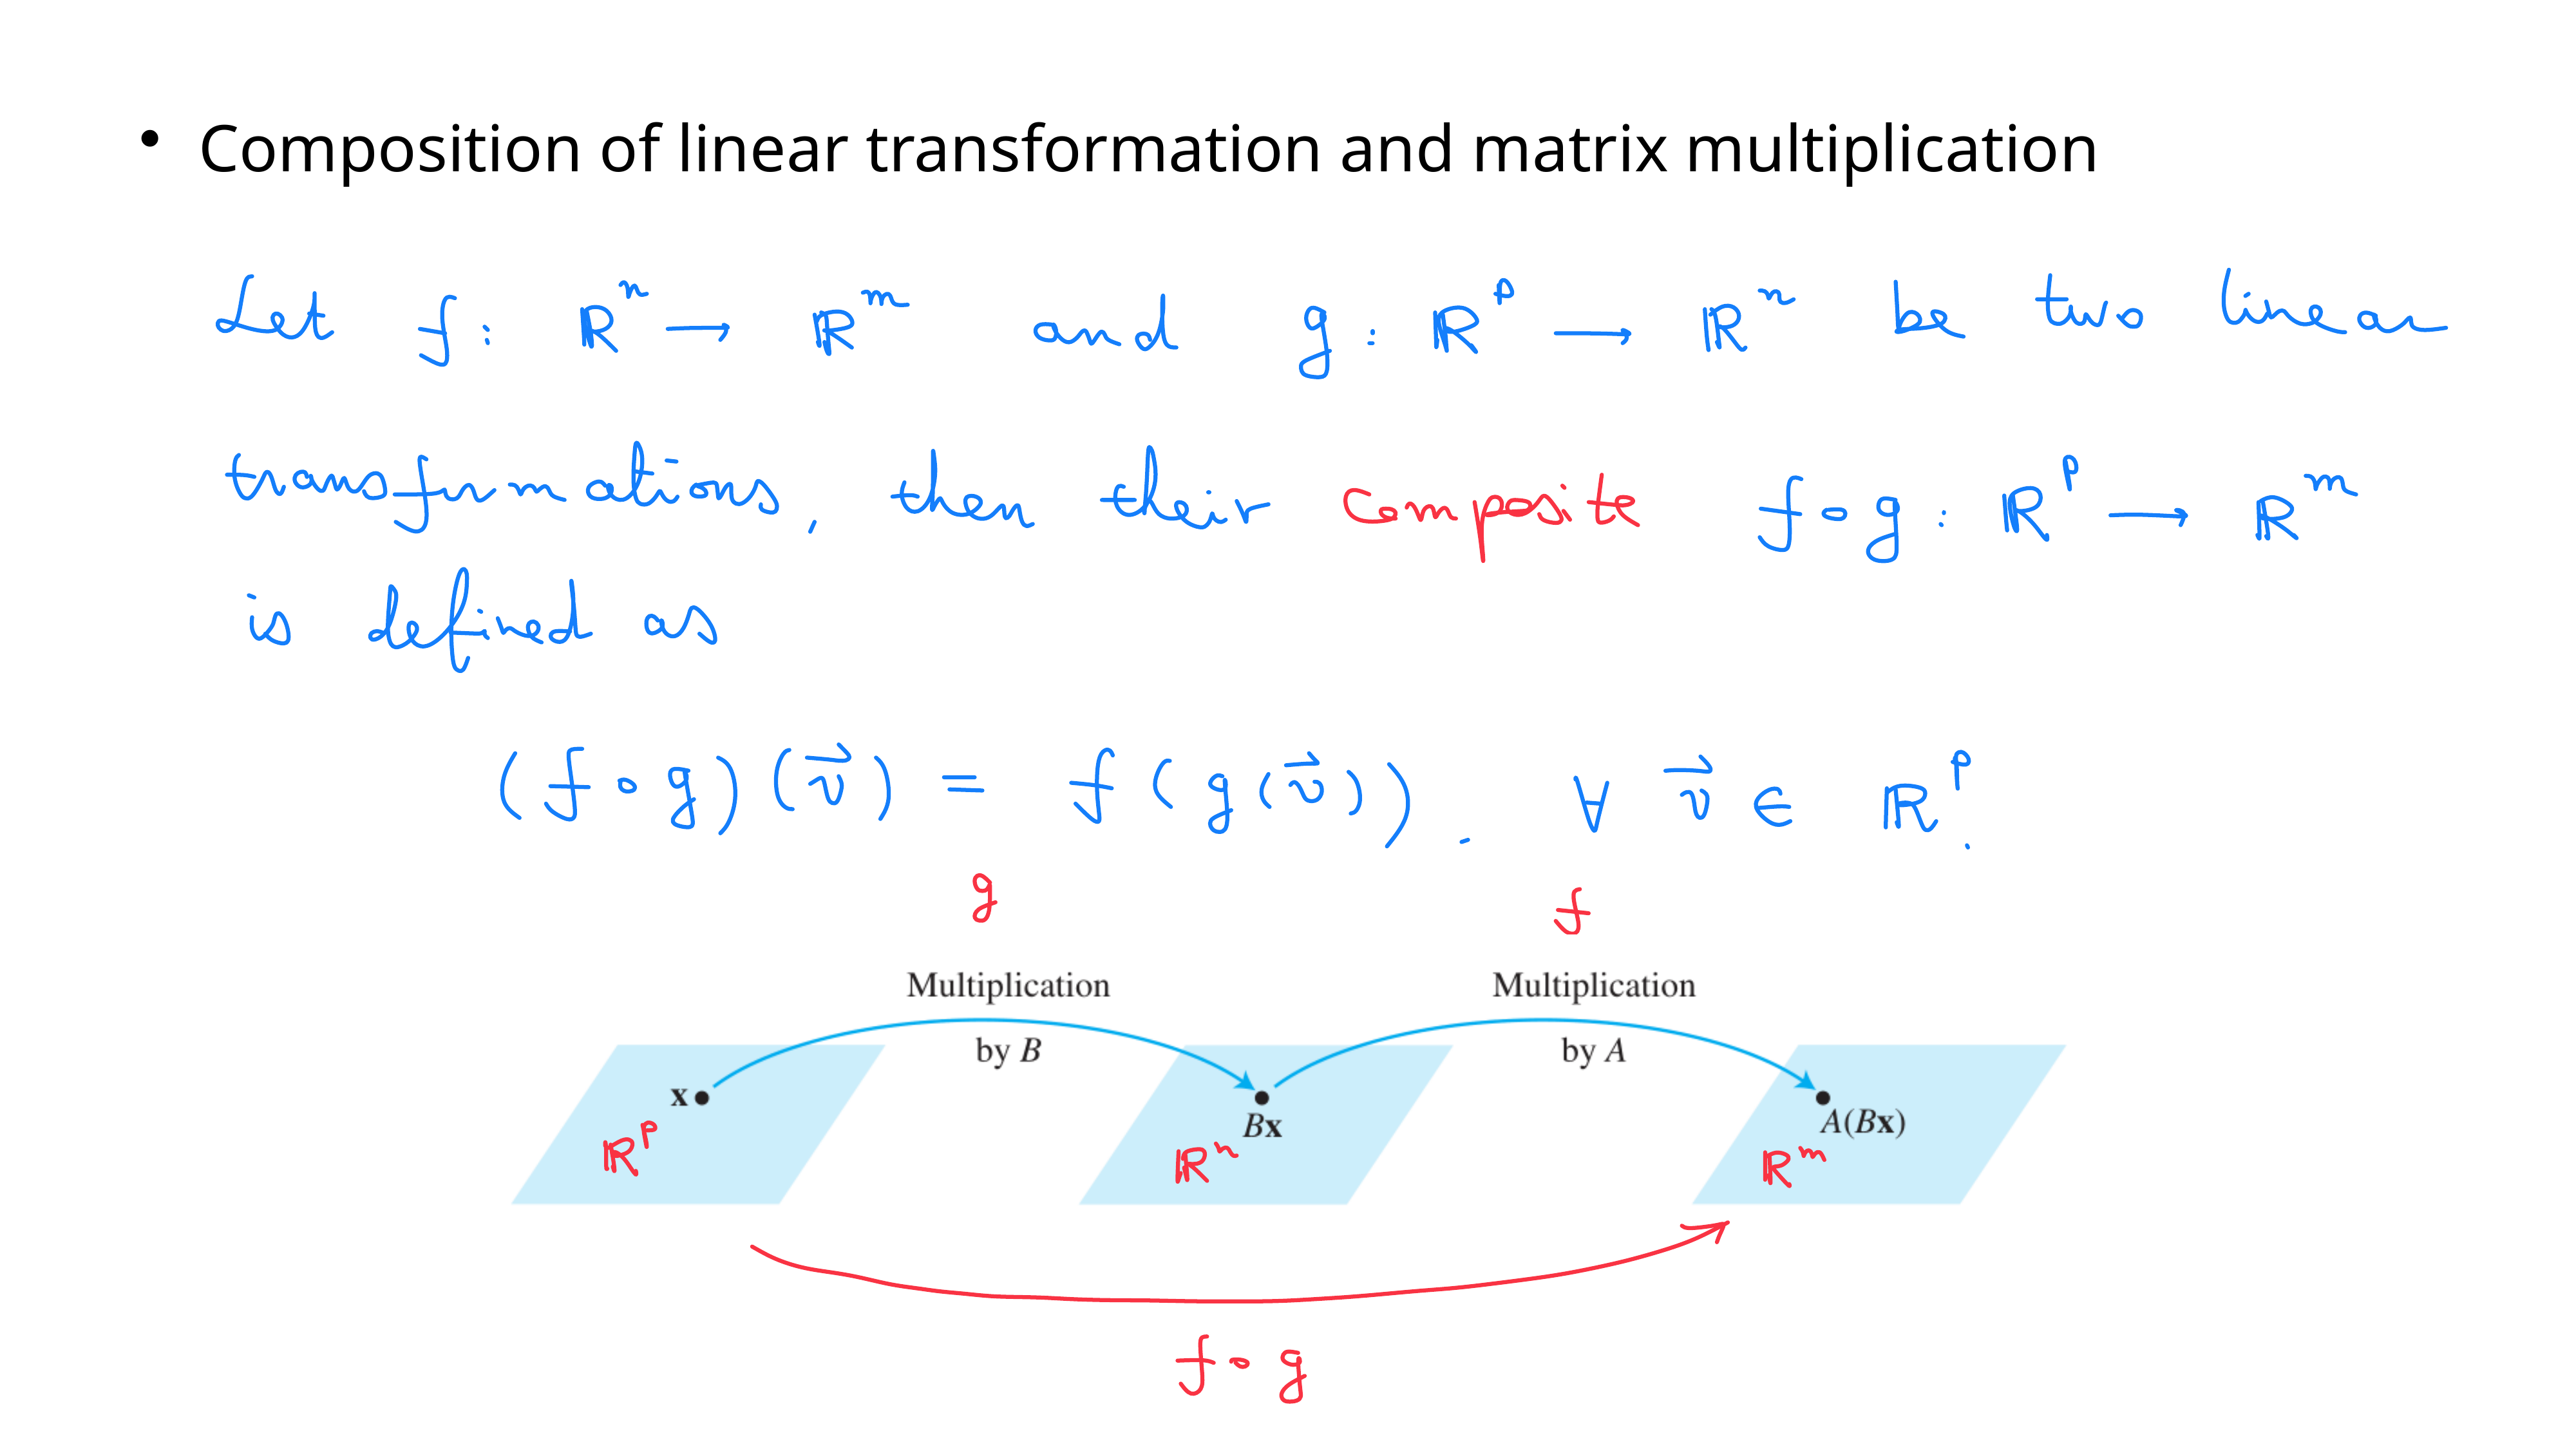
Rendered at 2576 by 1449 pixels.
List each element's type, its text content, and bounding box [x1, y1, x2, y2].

list Composition of linear transformation and matrix multiplication [133, 101, 2443, 1348]
picture [495, 934, 2081, 1229]
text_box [217, 269, 2447, 934]
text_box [605, 1122, 1825, 1402]
